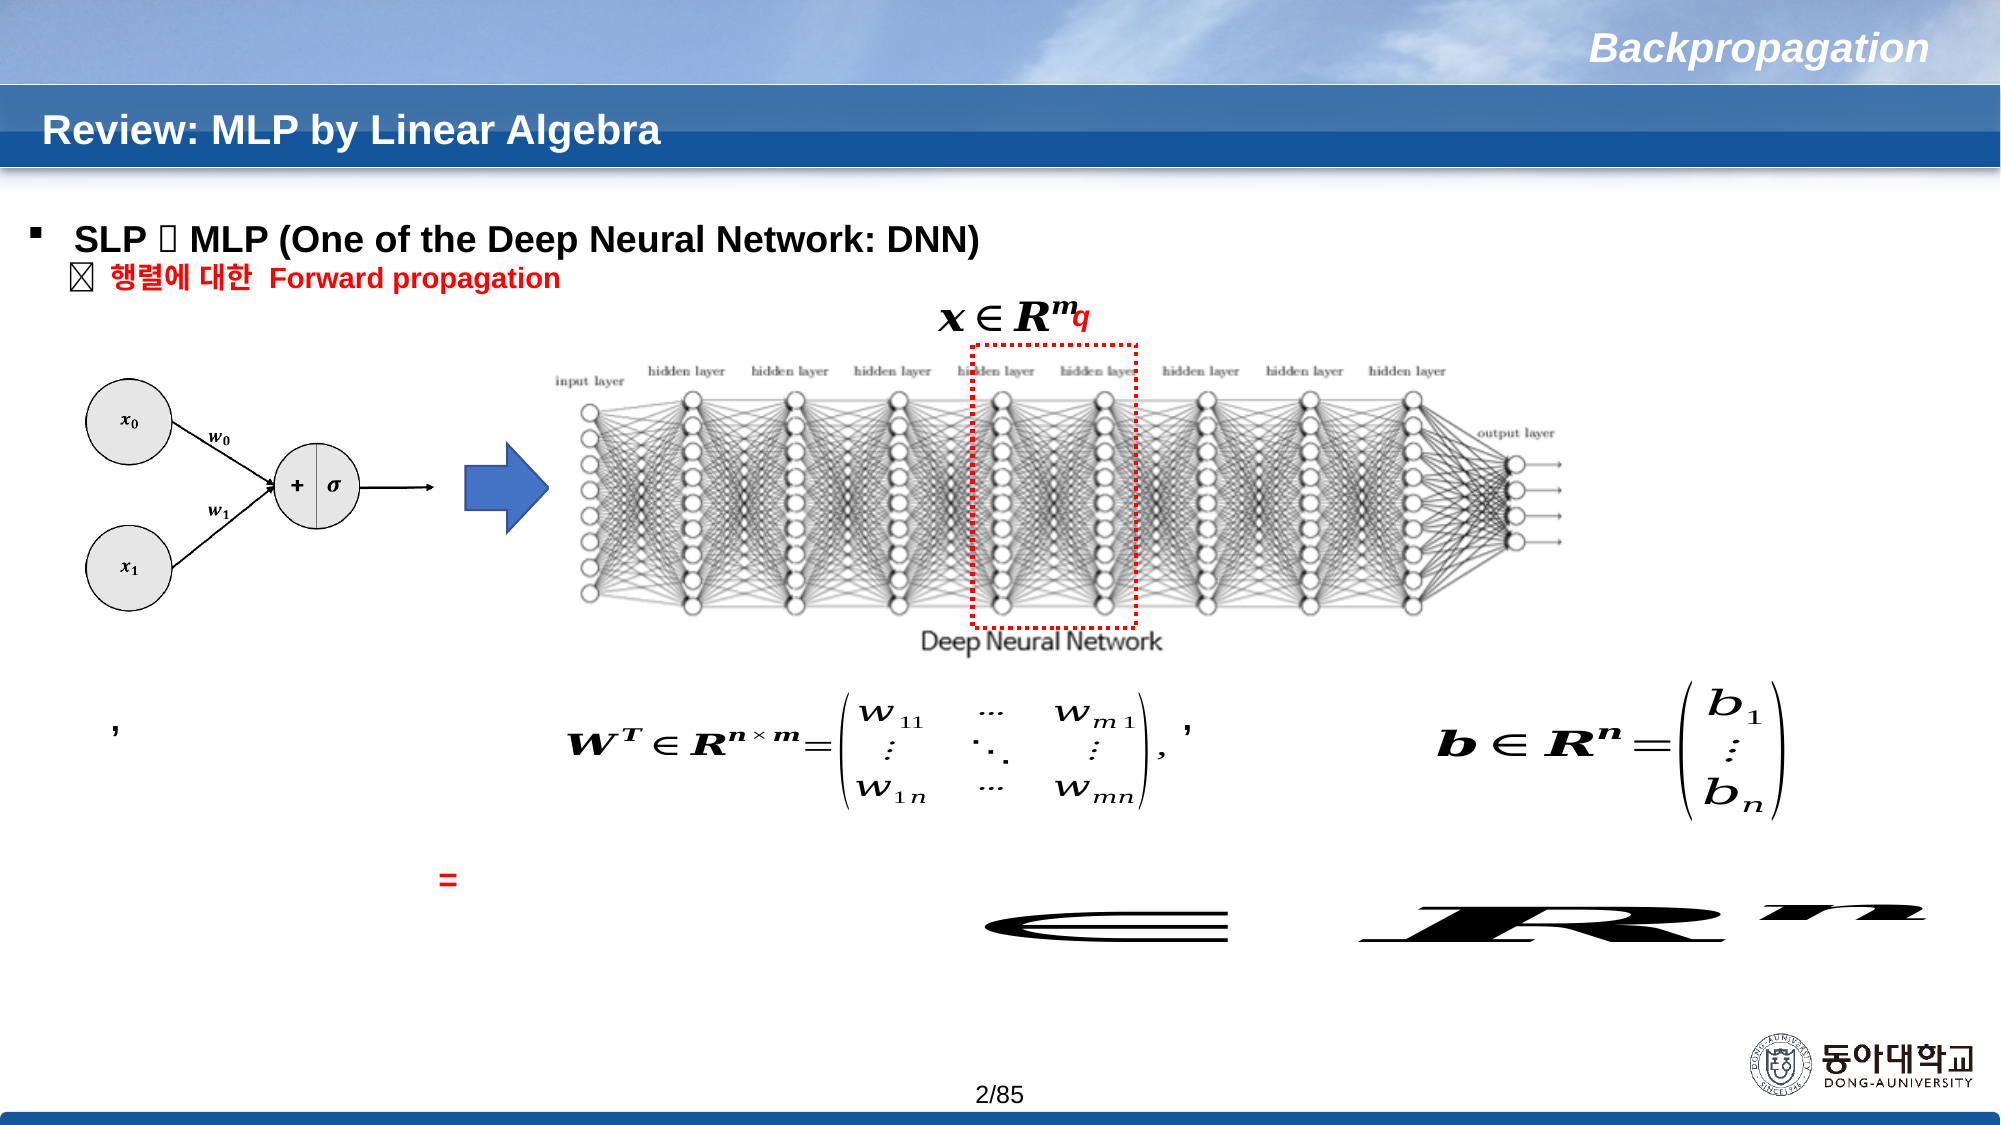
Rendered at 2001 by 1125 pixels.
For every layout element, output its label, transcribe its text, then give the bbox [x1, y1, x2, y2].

text_box SLP  MLP (One of the Deep Neural Network: DNN)  행렬에 대한 Forward propagation [12, 184, 1436, 303]
picture [1742, 1024, 1983, 1110]
text_box [464, 441, 548, 535]
picture [85, 378, 522, 639]
text_box Backpropagation [0, 13, 1945, 79]
text_box Review: MLP by Linear Algebra [27, 95, 677, 161]
picture [0, 85, 2000, 167]
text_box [0, 0, 2000, 84]
picture [548, 354, 1574, 664]
text_box [971, 344, 1137, 354]
